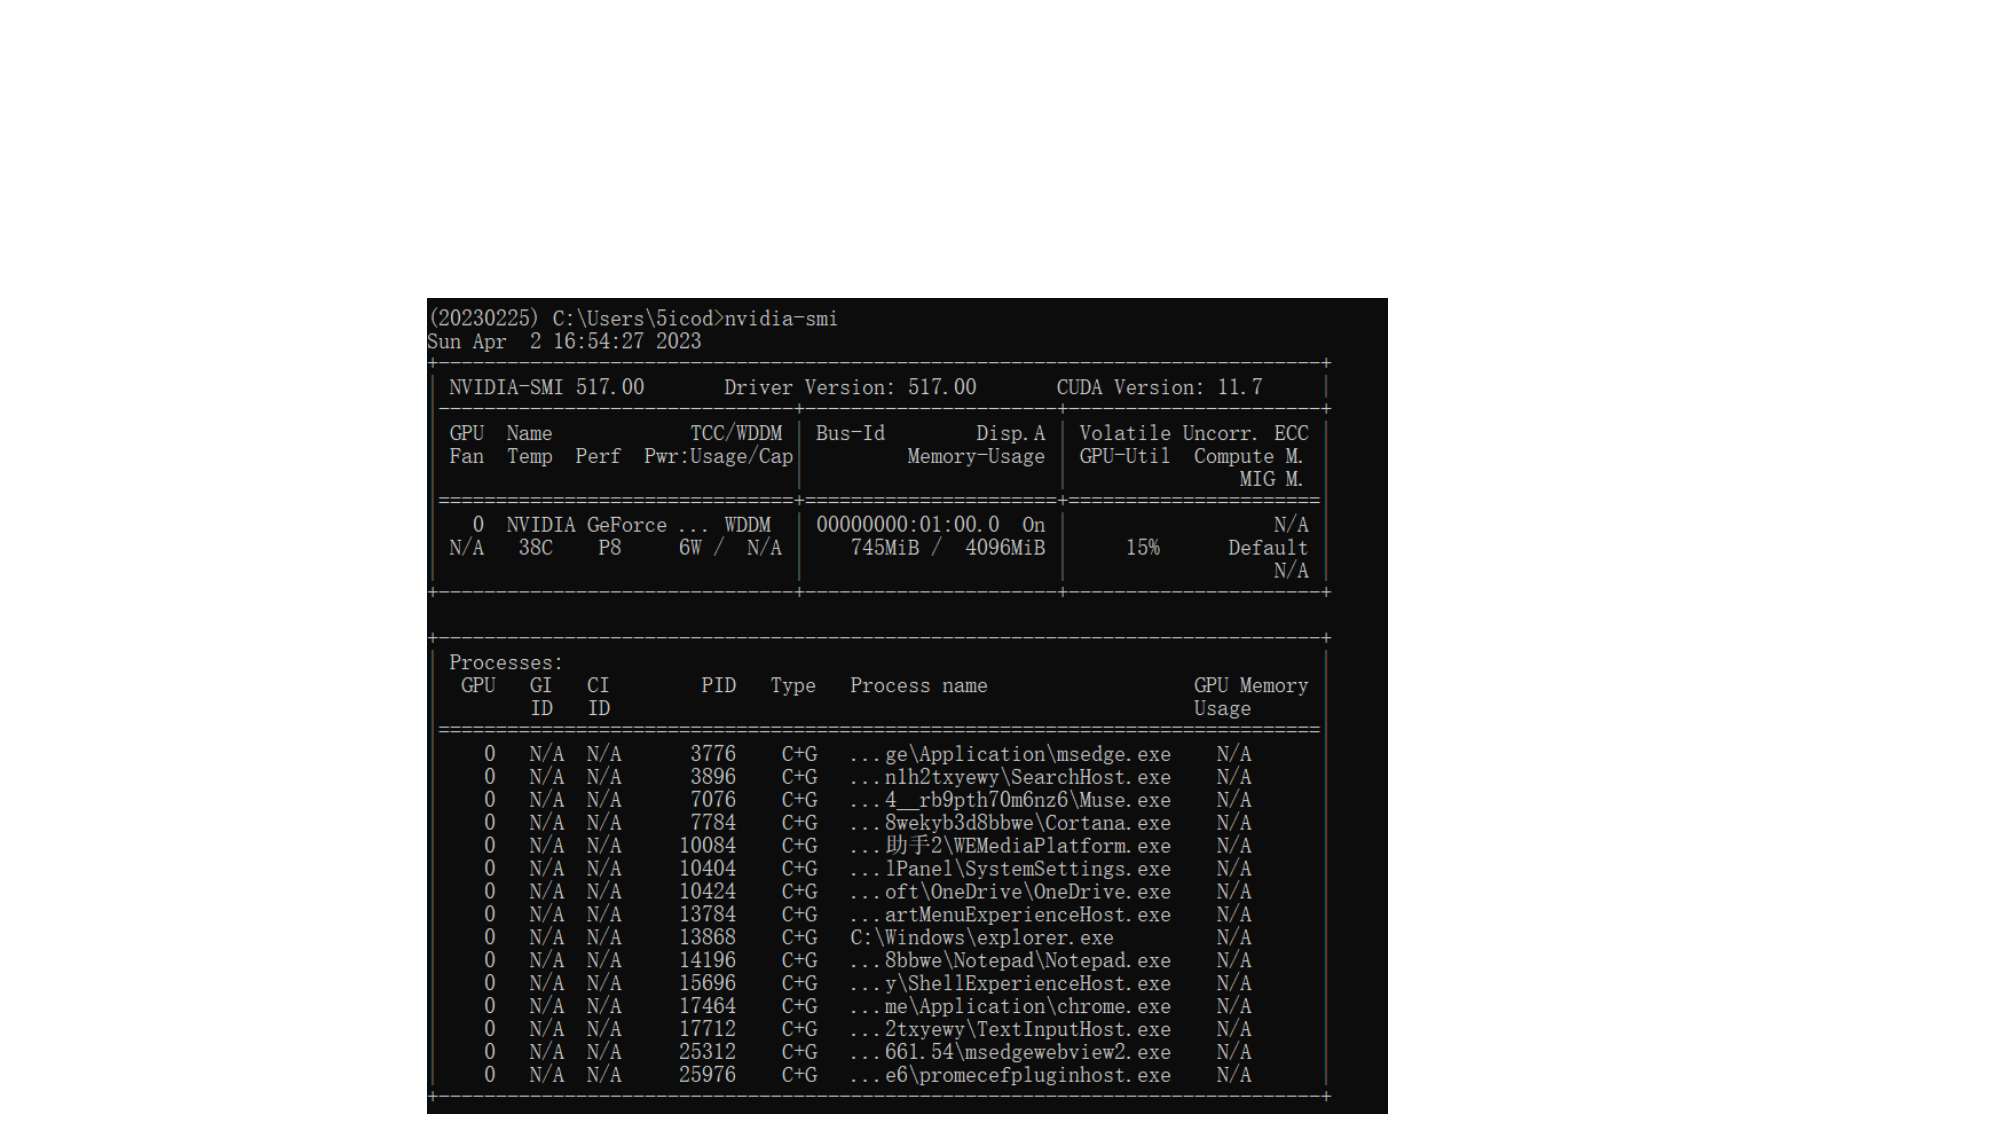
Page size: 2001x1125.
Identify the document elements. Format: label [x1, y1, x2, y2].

picture [427, 298, 1388, 1114]
